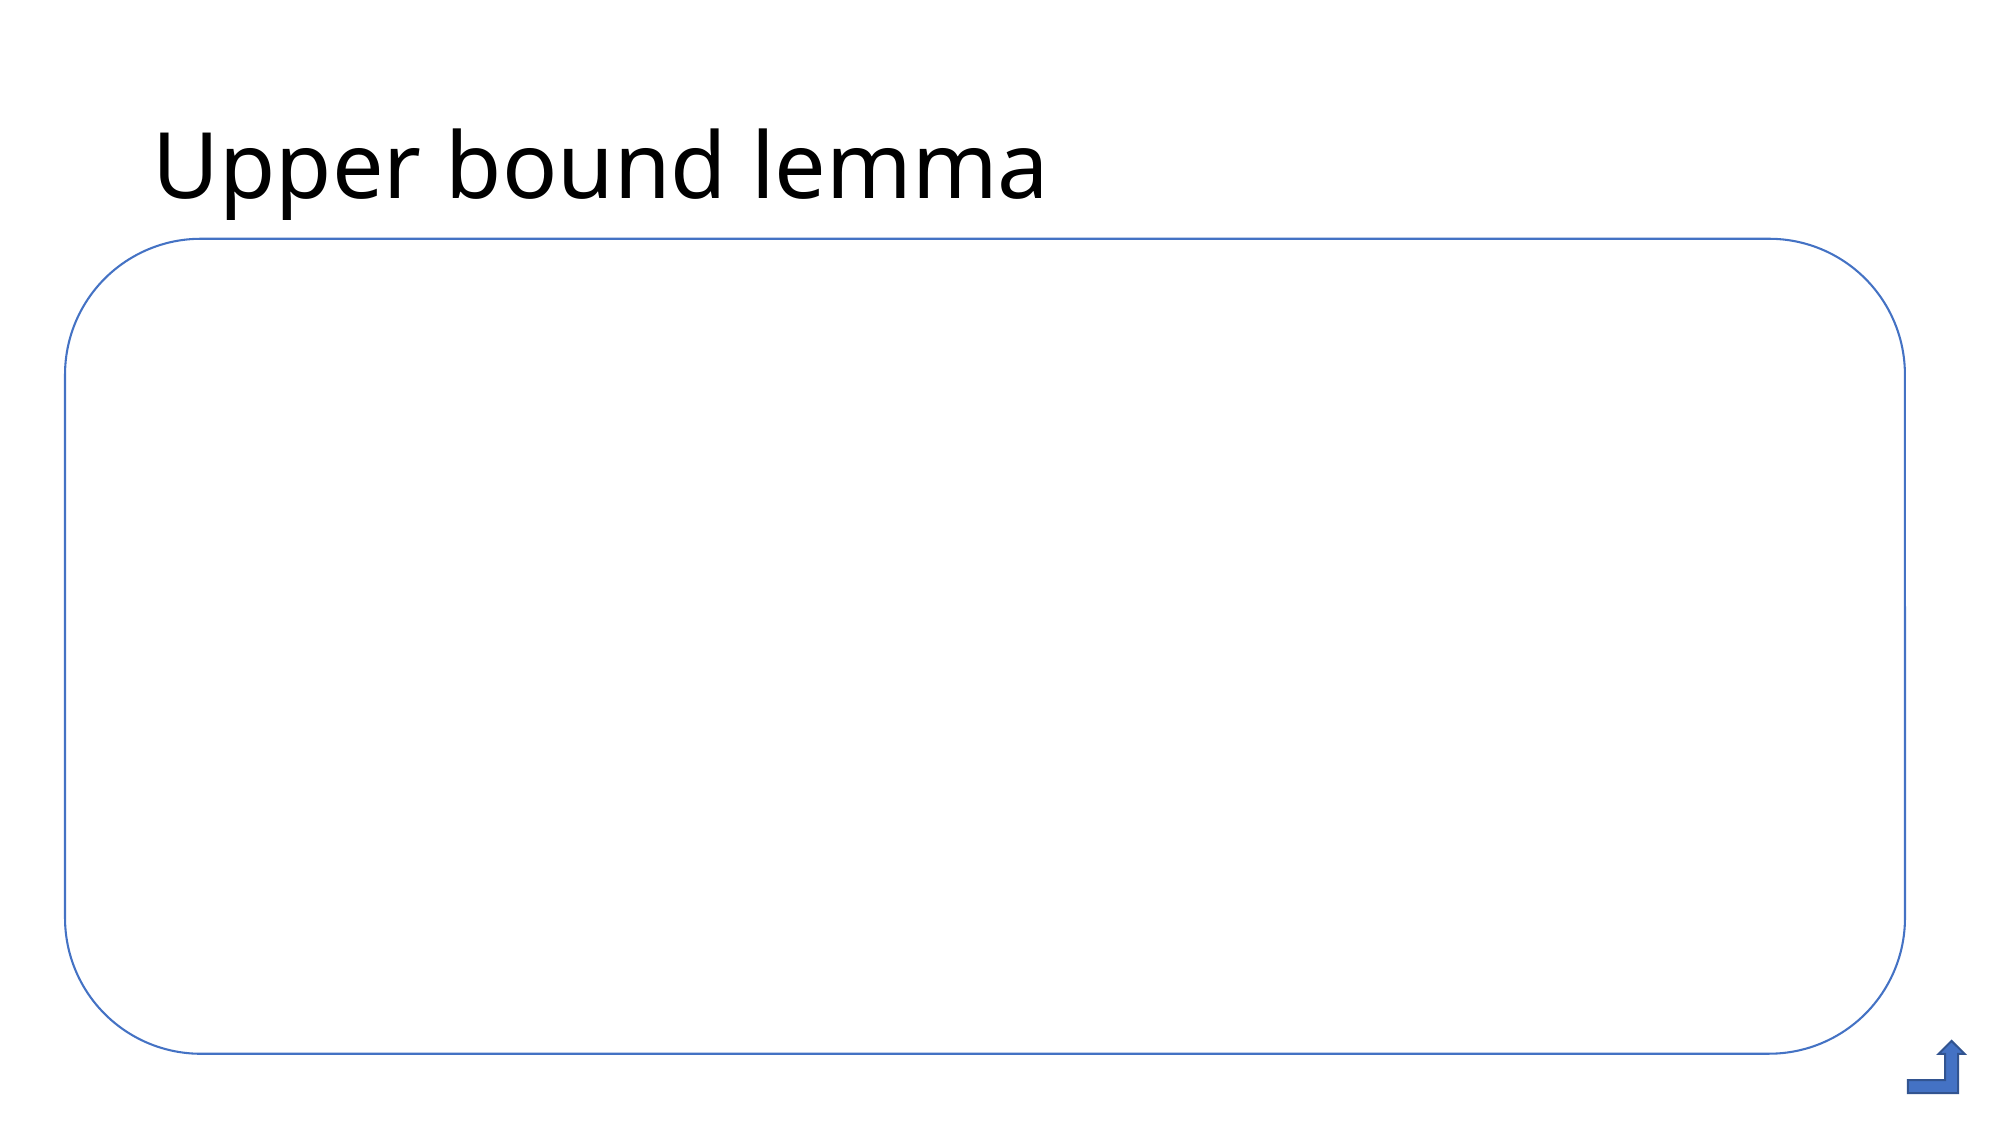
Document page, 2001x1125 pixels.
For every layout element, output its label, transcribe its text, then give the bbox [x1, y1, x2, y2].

title Upper bound lemma [137, 59, 1863, 278]
text_box [1906, 1039, 1968, 1095]
